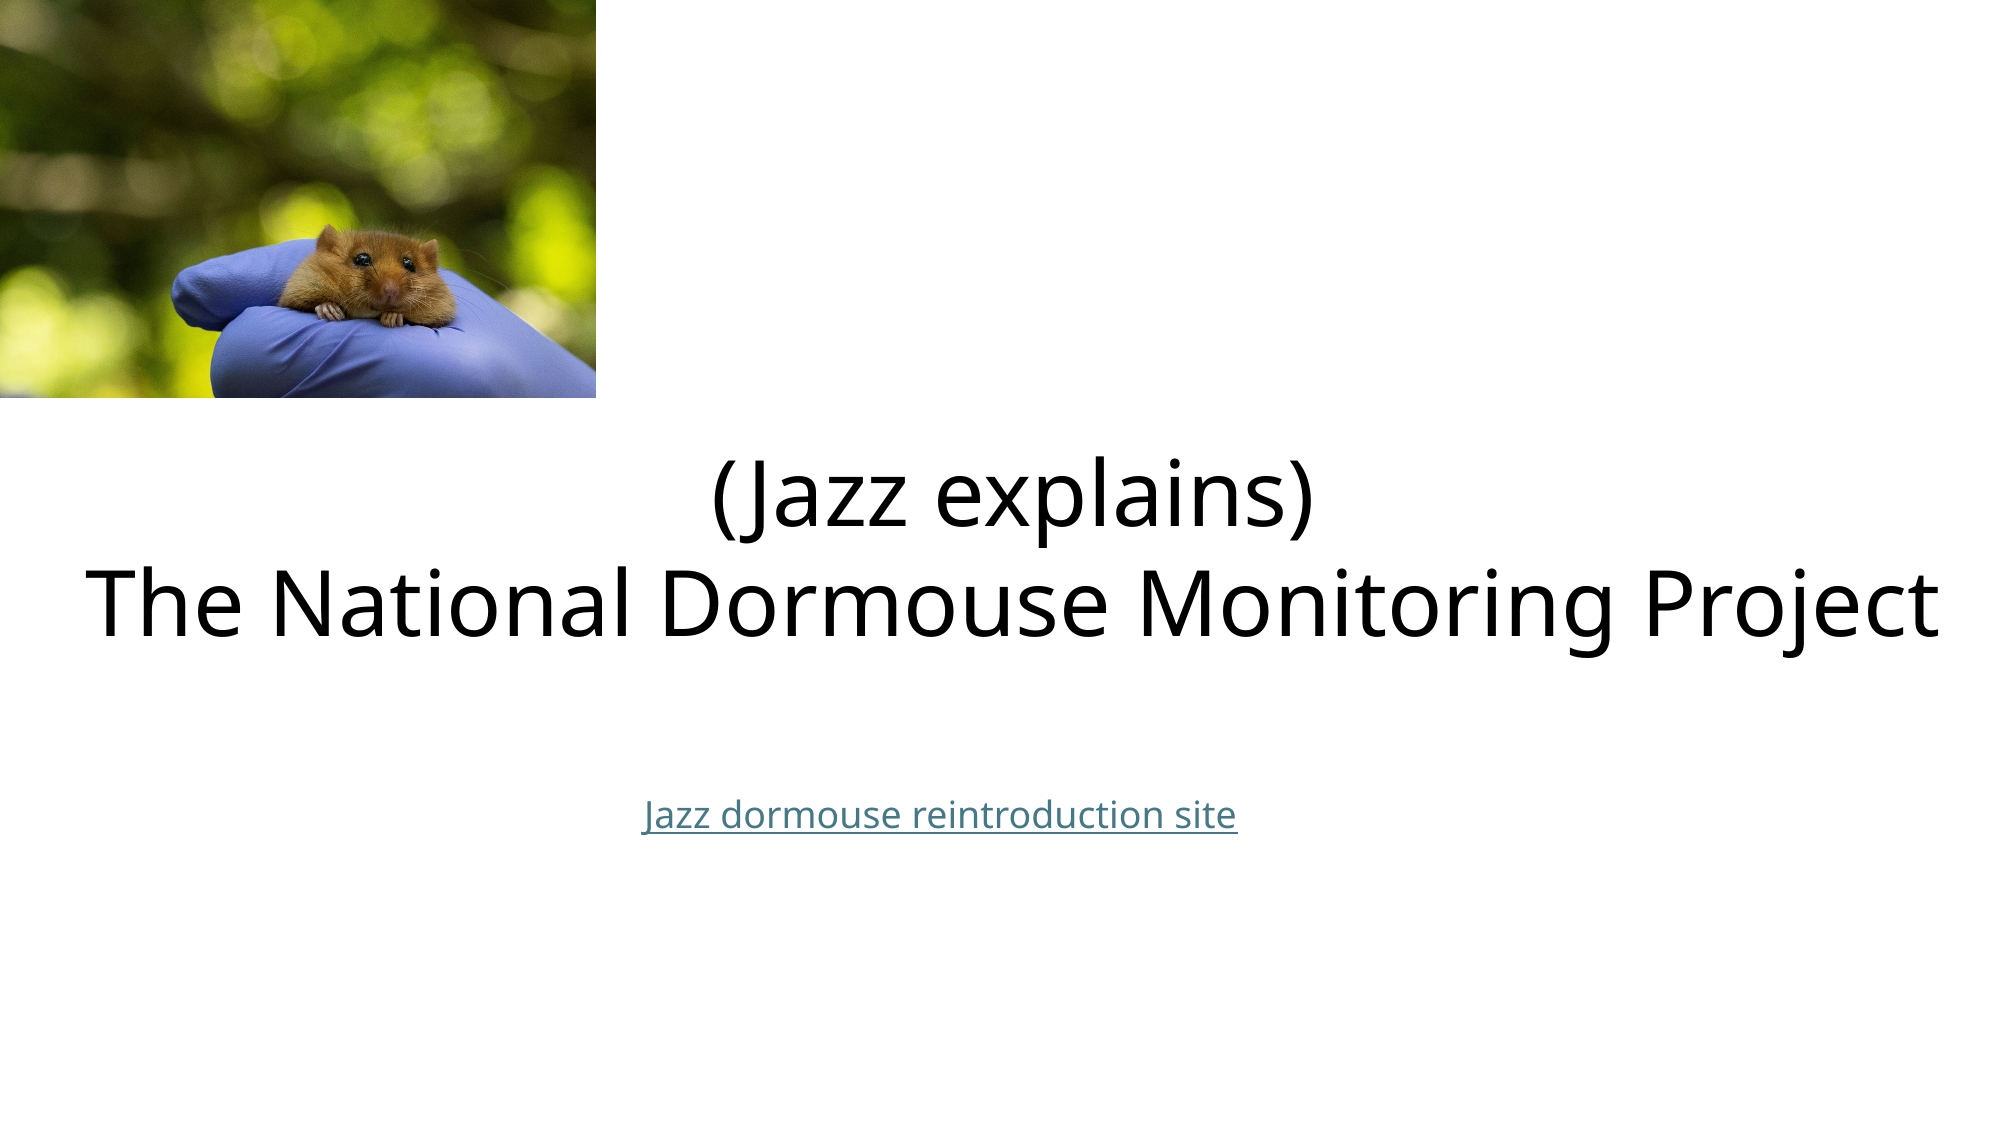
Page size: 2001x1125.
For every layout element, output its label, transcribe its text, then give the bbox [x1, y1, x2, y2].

text_box Jazz dormouse reintroduction site [629, 783, 1253, 850]
picture [0, 0, 597, 398]
text_box (Jazz explains) The National Dormouse Monitoring Project [71, 427, 1958, 663]
